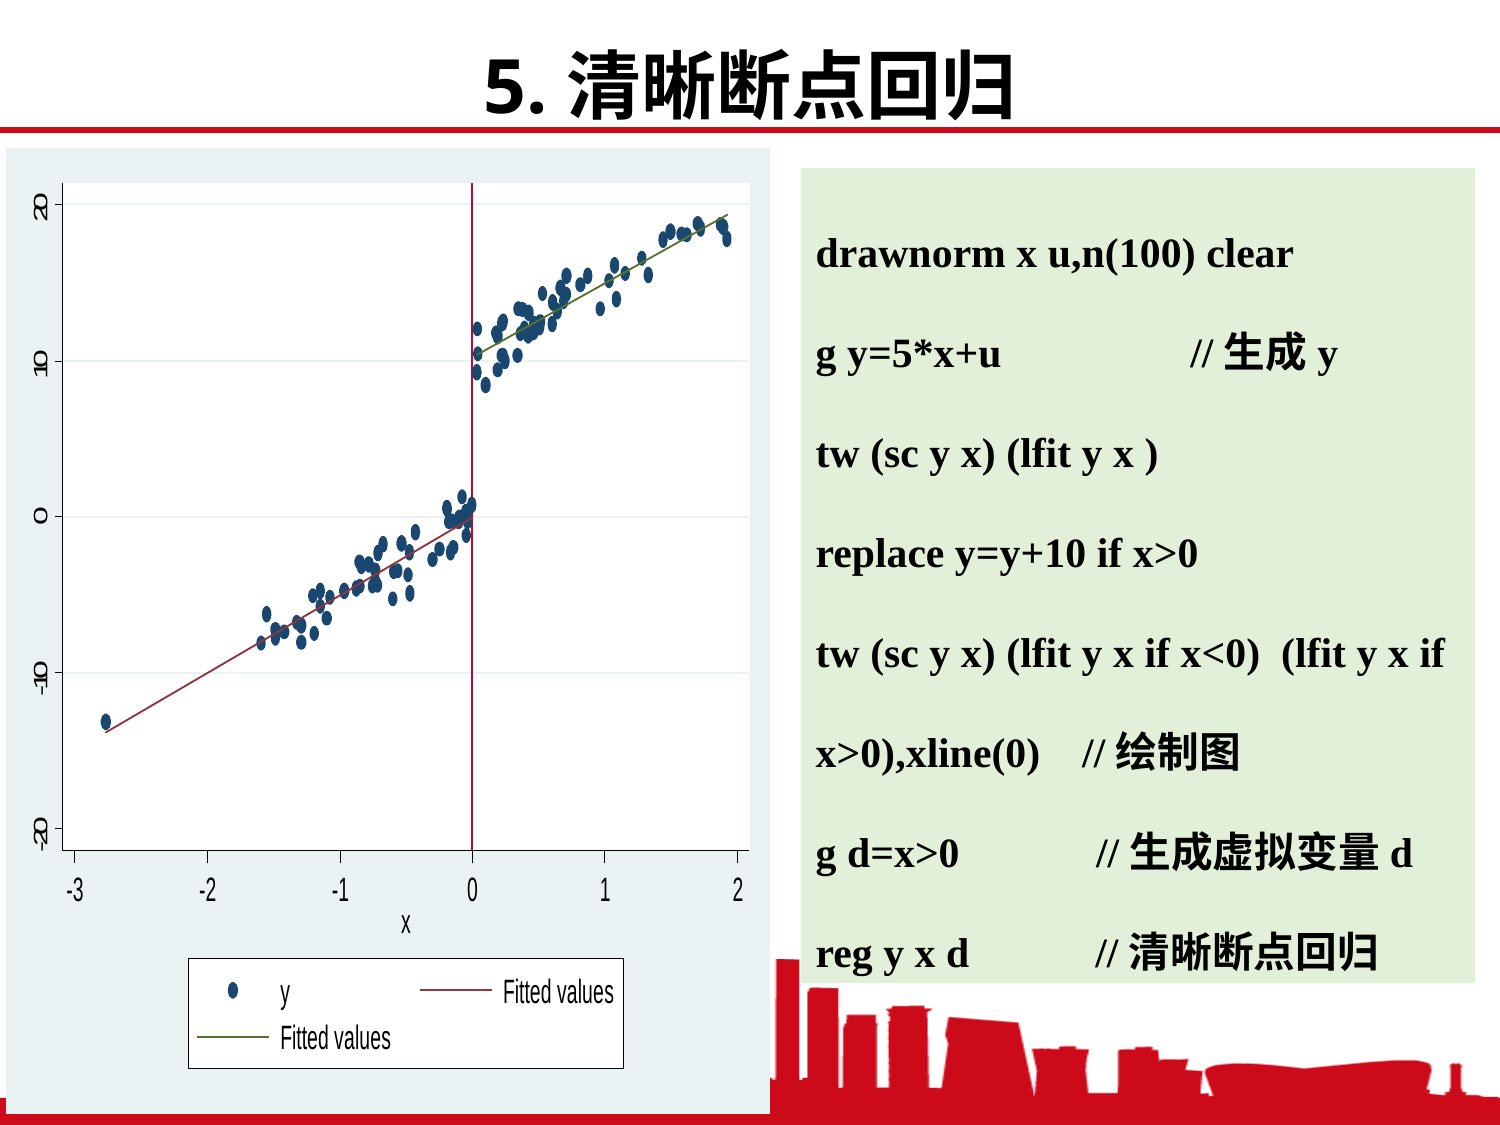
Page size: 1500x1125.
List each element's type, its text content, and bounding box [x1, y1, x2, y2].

text_box drawnorm x u,n(100) clear g y=5*x+u //生成y tw (sc y x) (lfit y x ) replace y=y+10 if x>0 tw (sc y x) (lfit y x if x<0) (lfit y x if x>0),xline(0) //绘制图 g d=x>0 //生成虚拟变量d reg y x d //清晰断点回归 [800, 168, 1475, 984]
picture [0, 137, 1500, 1125]
text_box 5.清晰断点回归 [0, 31, 1500, 137]
